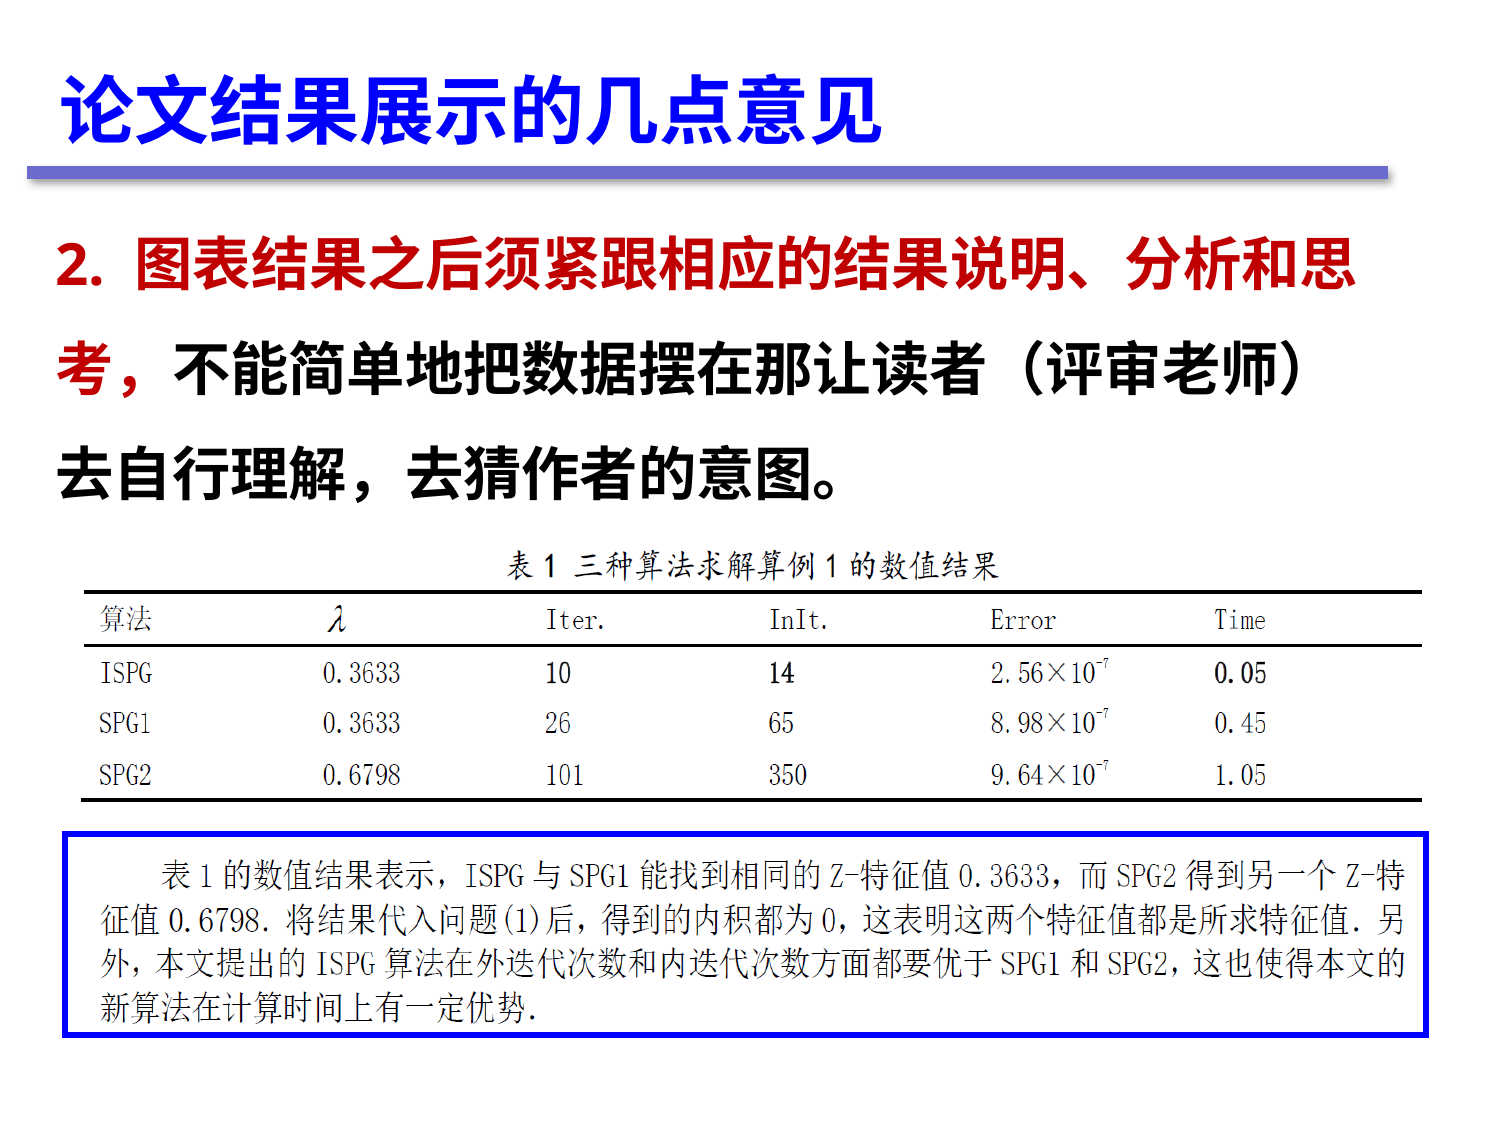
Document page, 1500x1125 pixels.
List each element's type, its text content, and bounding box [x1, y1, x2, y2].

text_box 2. 图表结果之后须紧跟相应的结果说明、分析和思考，不能简单地把数据摆在那让读者（评审老师）去自行理解，去猜作者的意图。 [40, 184, 1402, 515]
text_box 论文结果展示的几点意见 [45, 55, 900, 161]
picture [62, 538, 1438, 1035]
